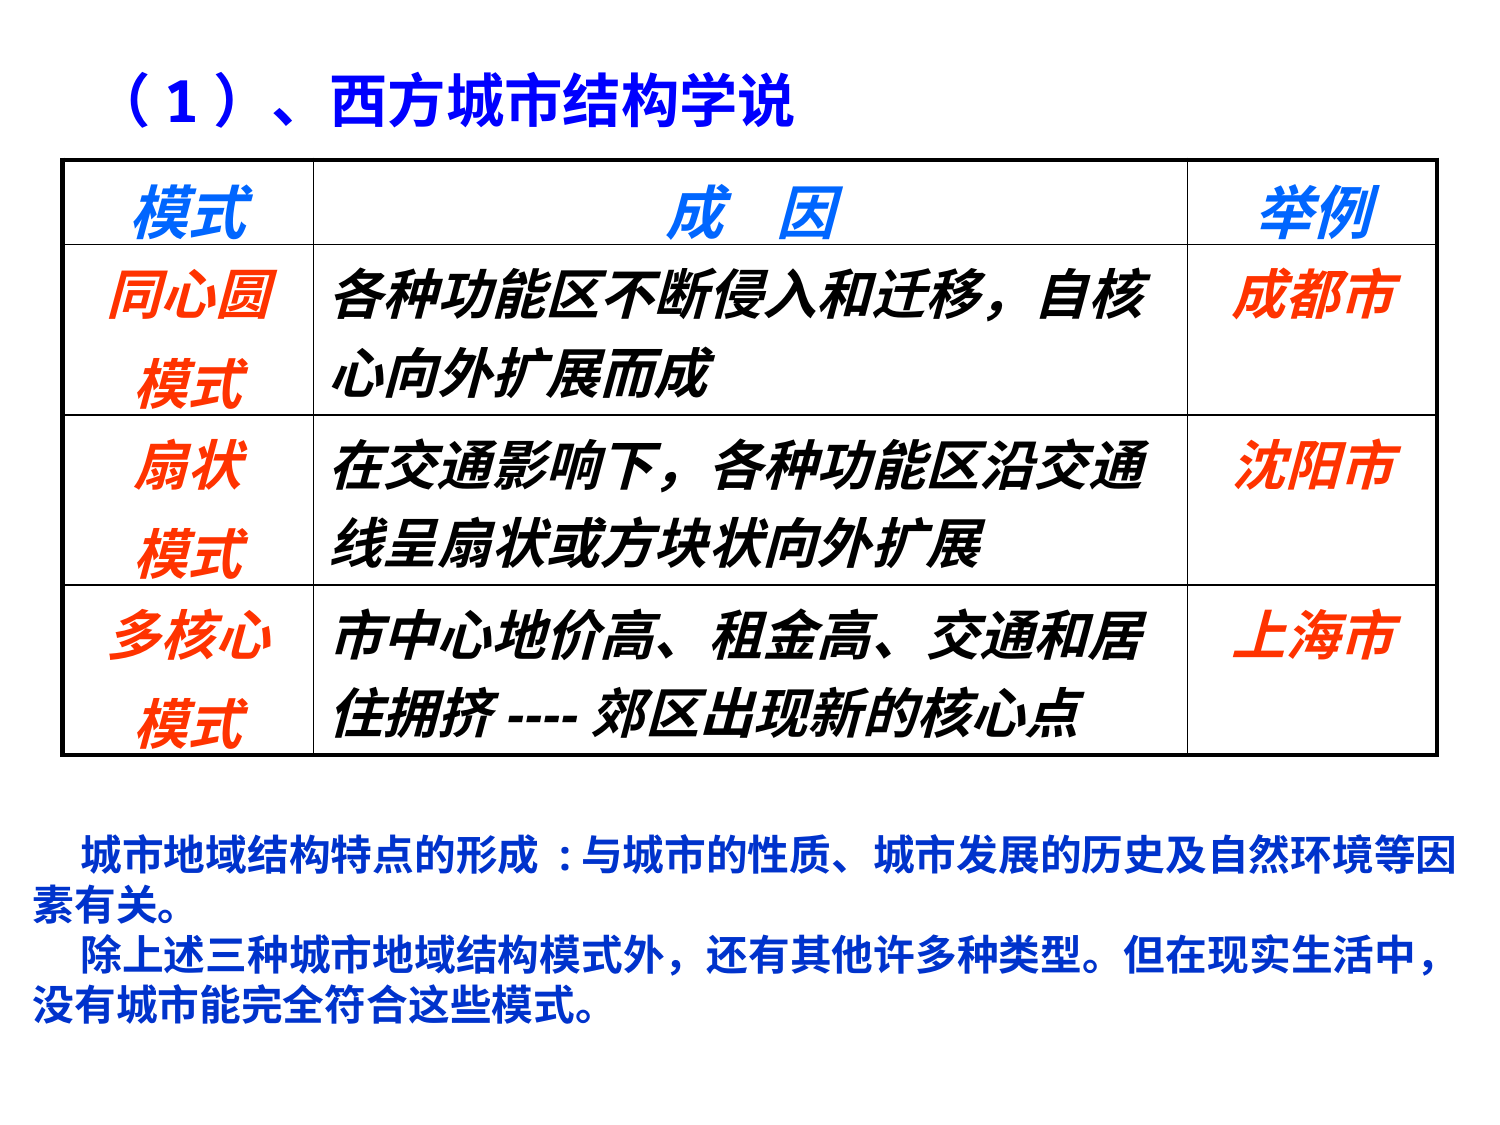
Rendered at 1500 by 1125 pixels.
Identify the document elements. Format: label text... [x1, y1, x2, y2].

table_cell 市中心地价高、租金高、交通和居住拥挤----郊区出现新的核心点 [314, 586, 1187, 753]
table_header 模式 [65, 162, 313, 244]
table_header 成 因 [314, 162, 1187, 244]
table_cell 上海市 [1188, 586, 1435, 753]
table_cell 在交通影响下，各种功能区沿交通线呈扇状或方块状向外扩展 [314, 416, 1187, 584]
table_cell 扇状 模式 [65, 416, 313, 584]
text_box 城市地域结构特点的形成 :与城市的性质、城市发展的历史及自然环境等因素有关。 除上述三种城市地域结构模式外，还有其他许多种类型。但在现实生活中，没有城市能完全符合这些模式。 [17, 821, 1483, 1036]
table_cell 成都市 [1188, 245, 1435, 414]
table_cell 多核心 模式 [65, 586, 313, 753]
table_header 举例 [1188, 162, 1435, 244]
table_cell 各种功能区不断侵入和迁移，自核心向外扩展而成 [314, 245, 1187, 414]
text_box （1）、西方城市结构学说 [77, 56, 975, 142]
table_cell 同心圆 模式 [65, 245, 313, 414]
table_cell 沈阳市 [1188, 416, 1435, 584]
